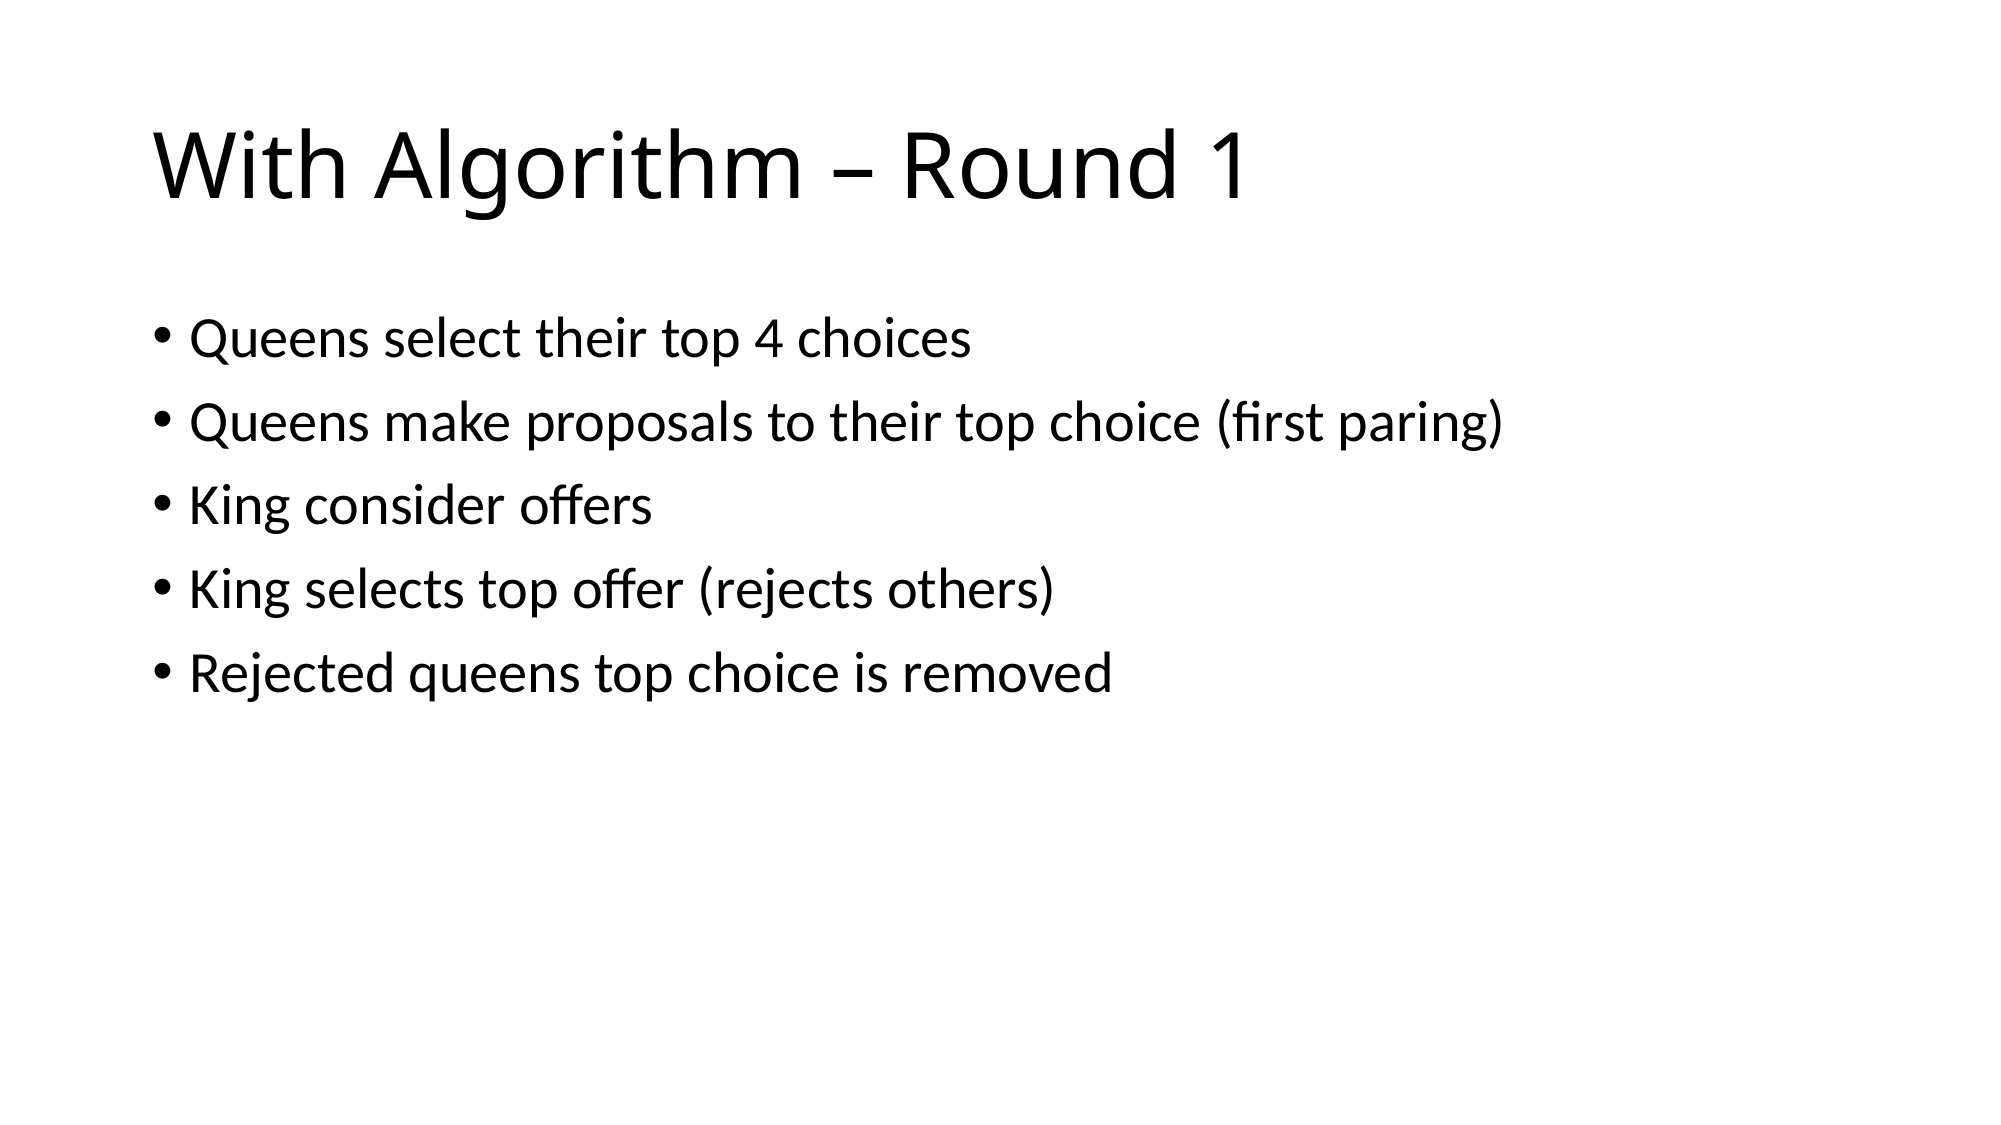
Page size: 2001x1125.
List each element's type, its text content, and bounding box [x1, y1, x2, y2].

title With Algorithm – Round 1 [137, 59, 1863, 278]
list Queens select their top 4 choices Queens make proposals to their top choice (first paring) King consider offers King selects top offer (rejects others) Rejected queens top choice is removed [137, 299, 1863, 1014]
